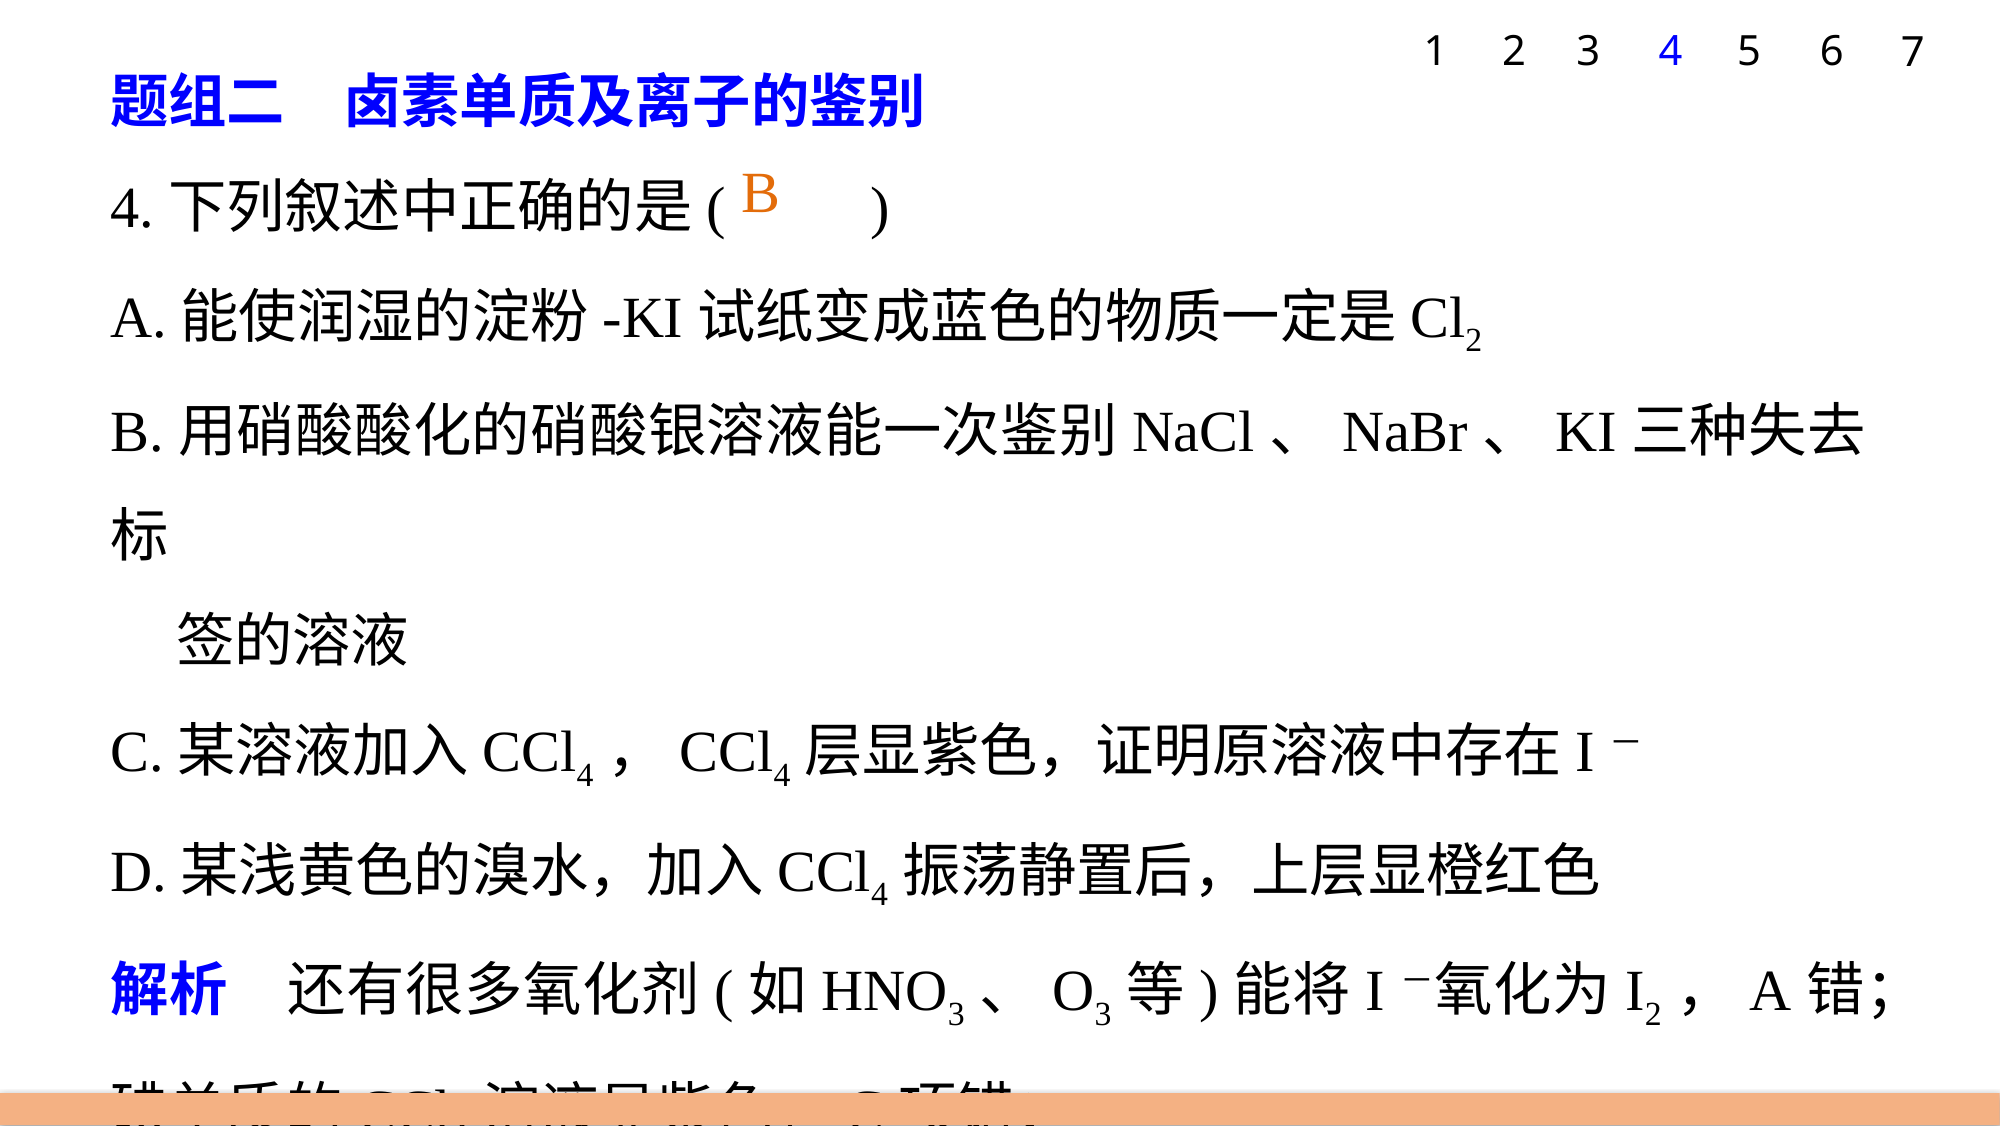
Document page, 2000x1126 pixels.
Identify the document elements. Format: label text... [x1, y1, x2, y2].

text_box 4 [1637, 1, 1703, 97]
text_box 题组二 卤素单质及离子的鉴别 4.下列叙述中正确的是( ) A.能使润湿的淀粉-­KI试纸变成蓝色的物质一定是Cl2 B.用硝酸酸化的硝酸银溶液能一次鉴别NaCl、NaBr、KI三种失去标 签的溶液 C.某溶液加入CCl4，CCl4层显紫色，证明原溶液中存在I－ D.某浅黄色的溴水，加入CCl4振荡静置后，上层显橙红色 解析 还有很多氧化剂(如HNO3、O3等)能将I－氧化为I2，A错； 碘单质的CCl4溶液显紫色，C项错； CCl4的密度比水大，应下层显橙红色，D项错。 [90, 19, 1886, 1091]
text_box 7 [1879, 2, 1945, 98]
text_box 3 [1563, 1, 1621, 97]
text_box [0, 1092, 2000, 1126]
text_box 6 [1798, 1, 1864, 97]
text_box 1 [1402, 1, 1468, 97]
text_box 5 [1716, 1, 1782, 97]
text_box 2 [1484, 1, 1546, 97]
text_box B [727, 146, 796, 232]
